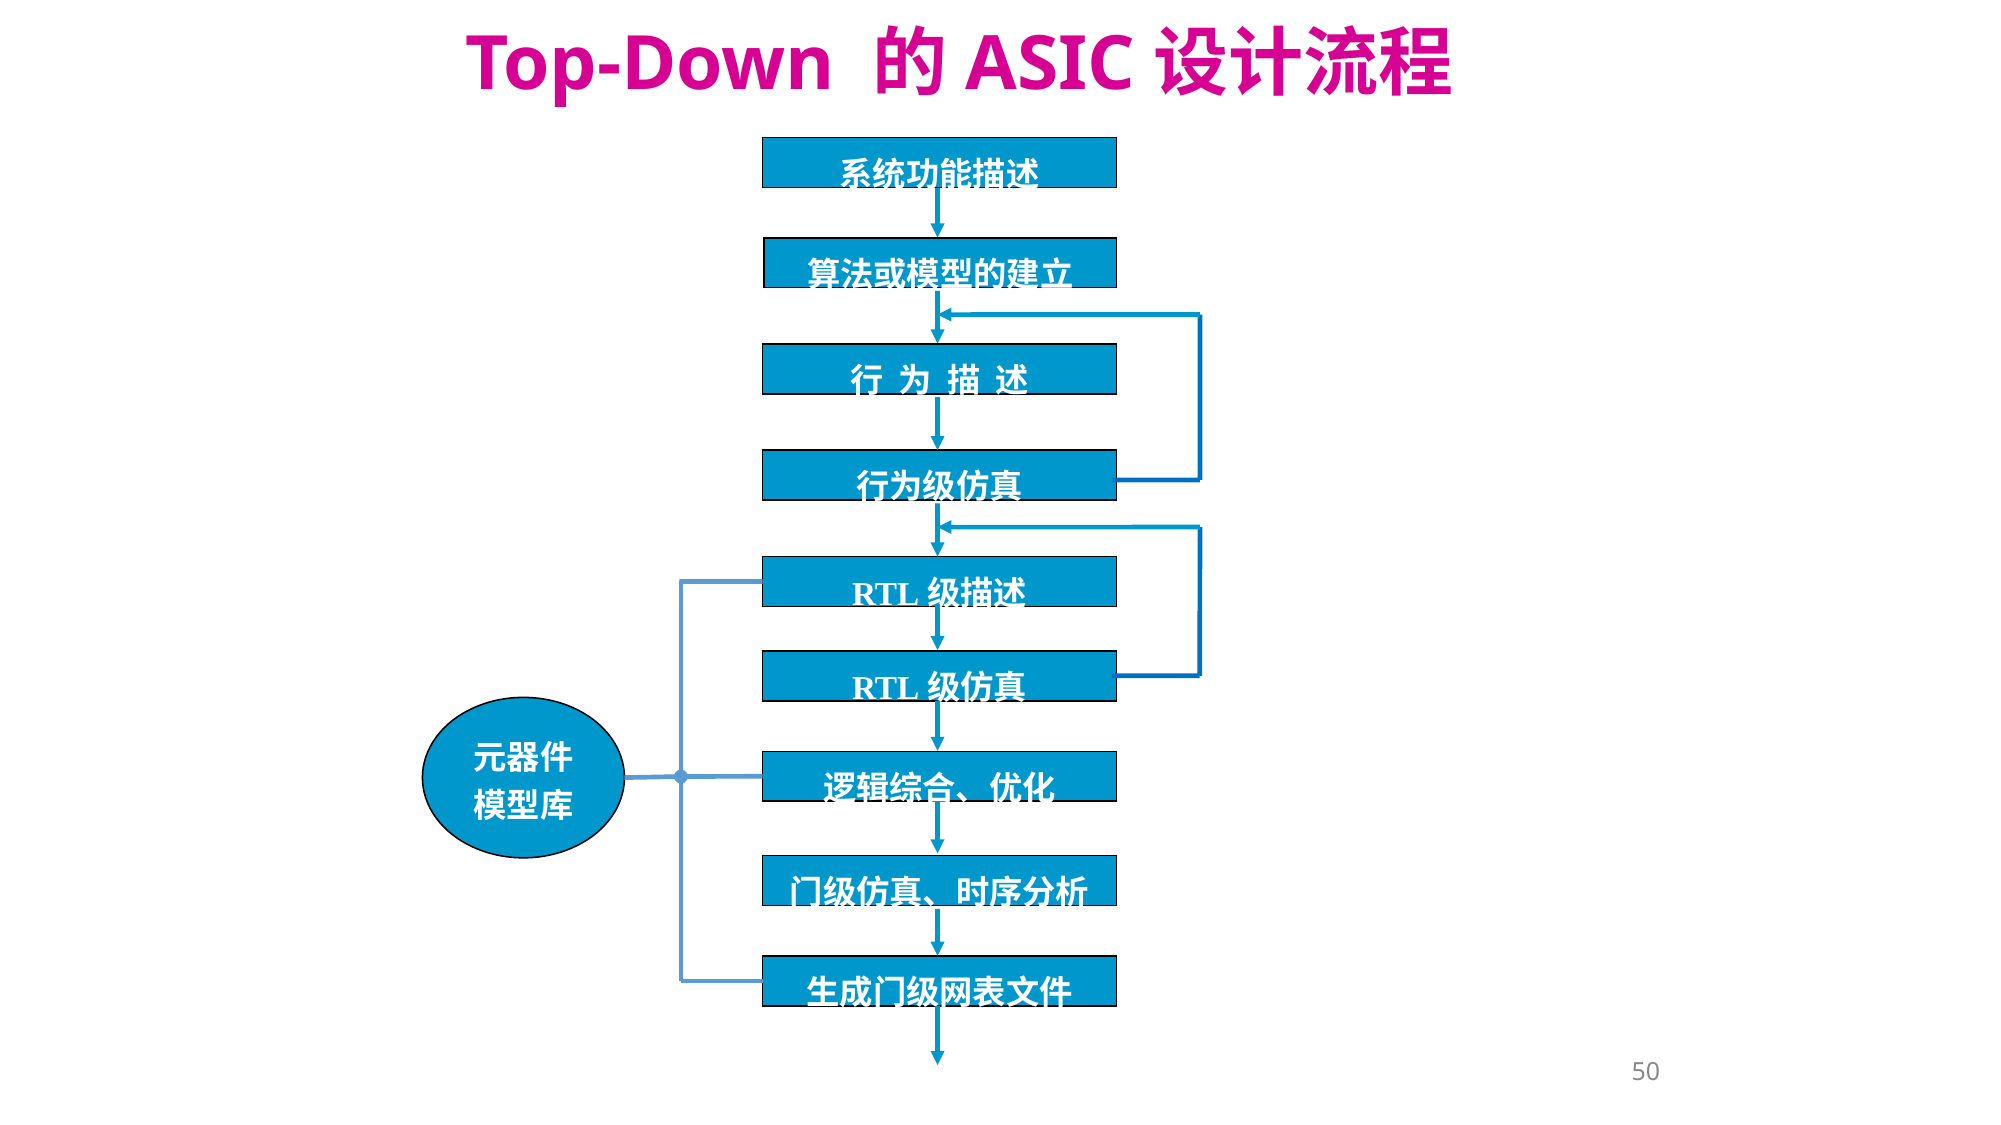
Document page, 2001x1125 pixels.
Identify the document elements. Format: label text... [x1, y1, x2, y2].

text_box [931, 700, 944, 751]
text_box 门级仿真、时序分析 [763, 855, 1117, 906]
text_box 50 [1325, 1042, 1675, 1103]
text_box [931, 397, 944, 451]
text_box 生成门级网表文件 [762, 955, 1117, 1006]
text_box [422, 581, 763, 981]
text_box [937, 520, 1201, 534]
text_box 系统功能描述 [762, 137, 1117, 188]
text_box [931, 801, 944, 854]
text_box [931, 1005, 944, 1066]
text_box RTL级描述 [762, 556, 1117, 607]
text_box [931, 603, 944, 650]
text_box 行 为 描 述 [762, 343, 1117, 394]
text_box [931, 188, 944, 238]
title Top-Down 的ASIC设计流程 [450, 16, 1525, 138]
text_box RTL级仿真 [763, 650, 1117, 701]
text_box [931, 908, 944, 956]
text_box 逻辑综合、优化 [763, 751, 1117, 802]
text_box 算法或模型的建立 [763, 237, 1117, 288]
text_box [931, 315, 944, 344]
text_box [937, 308, 1201, 321]
text_box [931, 528, 944, 557]
text_box 行为级仿真 [762, 450, 1117, 501]
